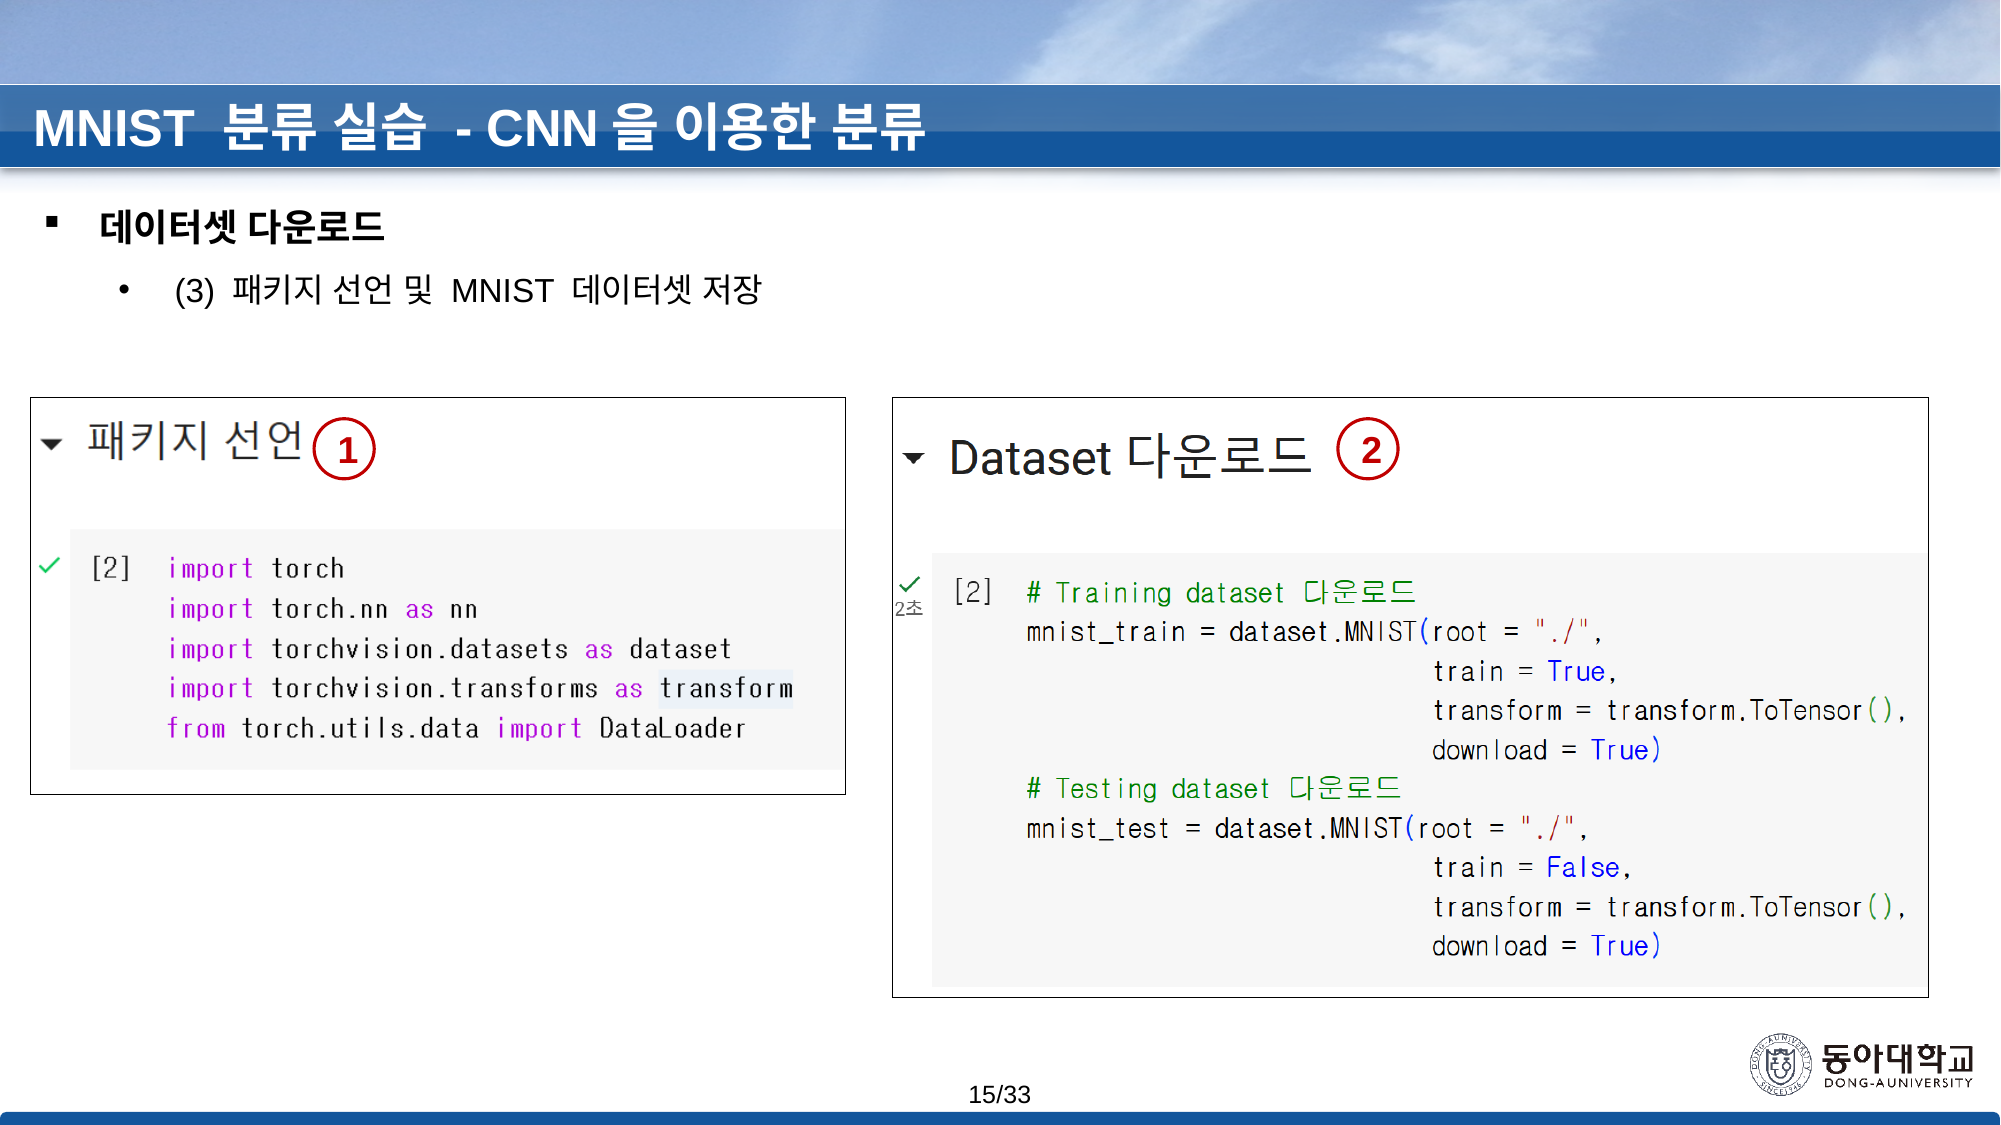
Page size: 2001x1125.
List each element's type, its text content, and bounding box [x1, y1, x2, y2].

text_box 데이터셋 다운로드 (3) 패키지 선언 및 MNIST 데이터셋 저장 [28, 174, 779, 317]
picture [30, 397, 846, 795]
picture [1742, 1024, 1983, 1110]
text_box [0, 0, 2000, 84]
picture [0, 85, 2000, 167]
picture [892, 397, 1929, 998]
text_box MNIST 분류 실습 - CNN을 이용한 분류 [19, 87, 1870, 165]
